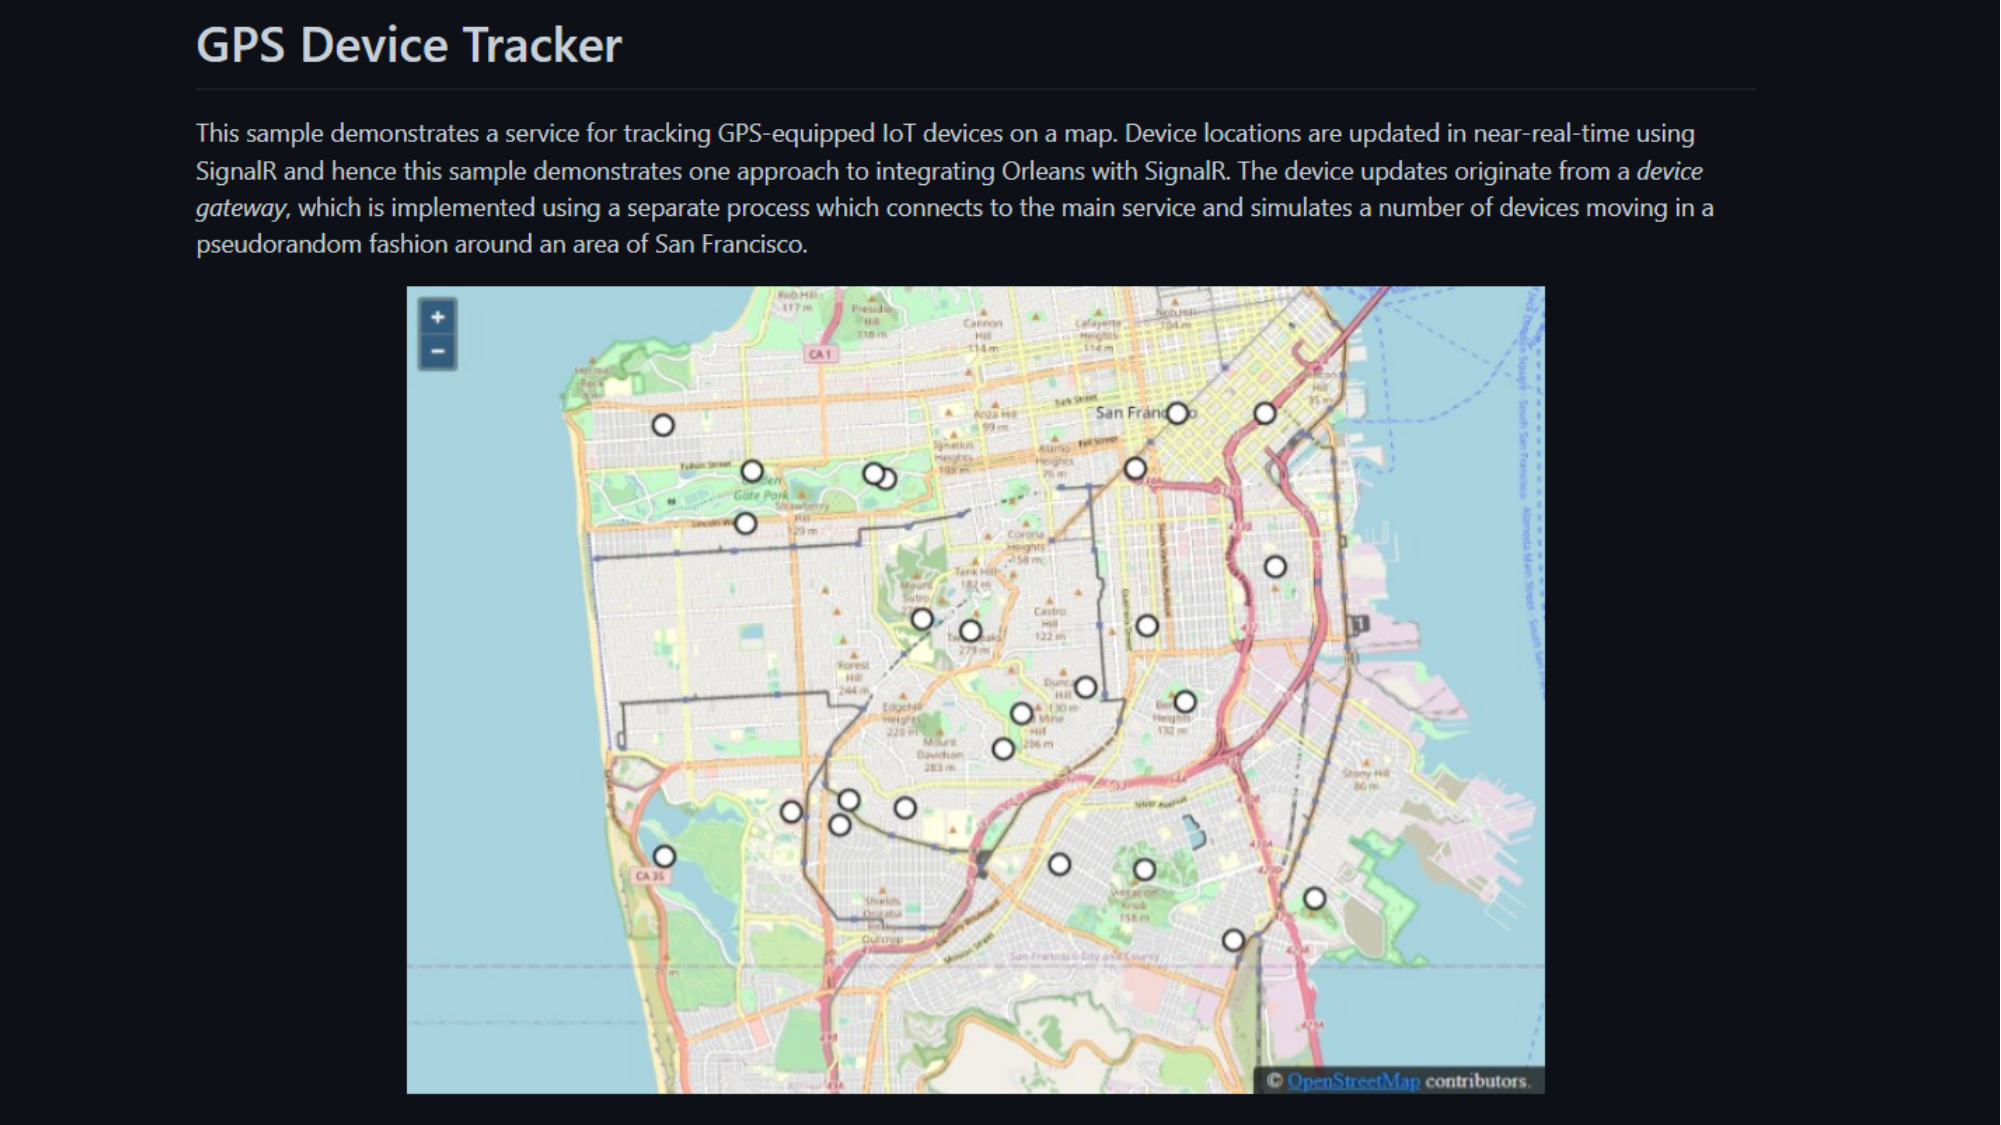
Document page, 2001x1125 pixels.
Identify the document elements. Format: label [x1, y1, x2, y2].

picture [145, 0, 1855, 1125]
